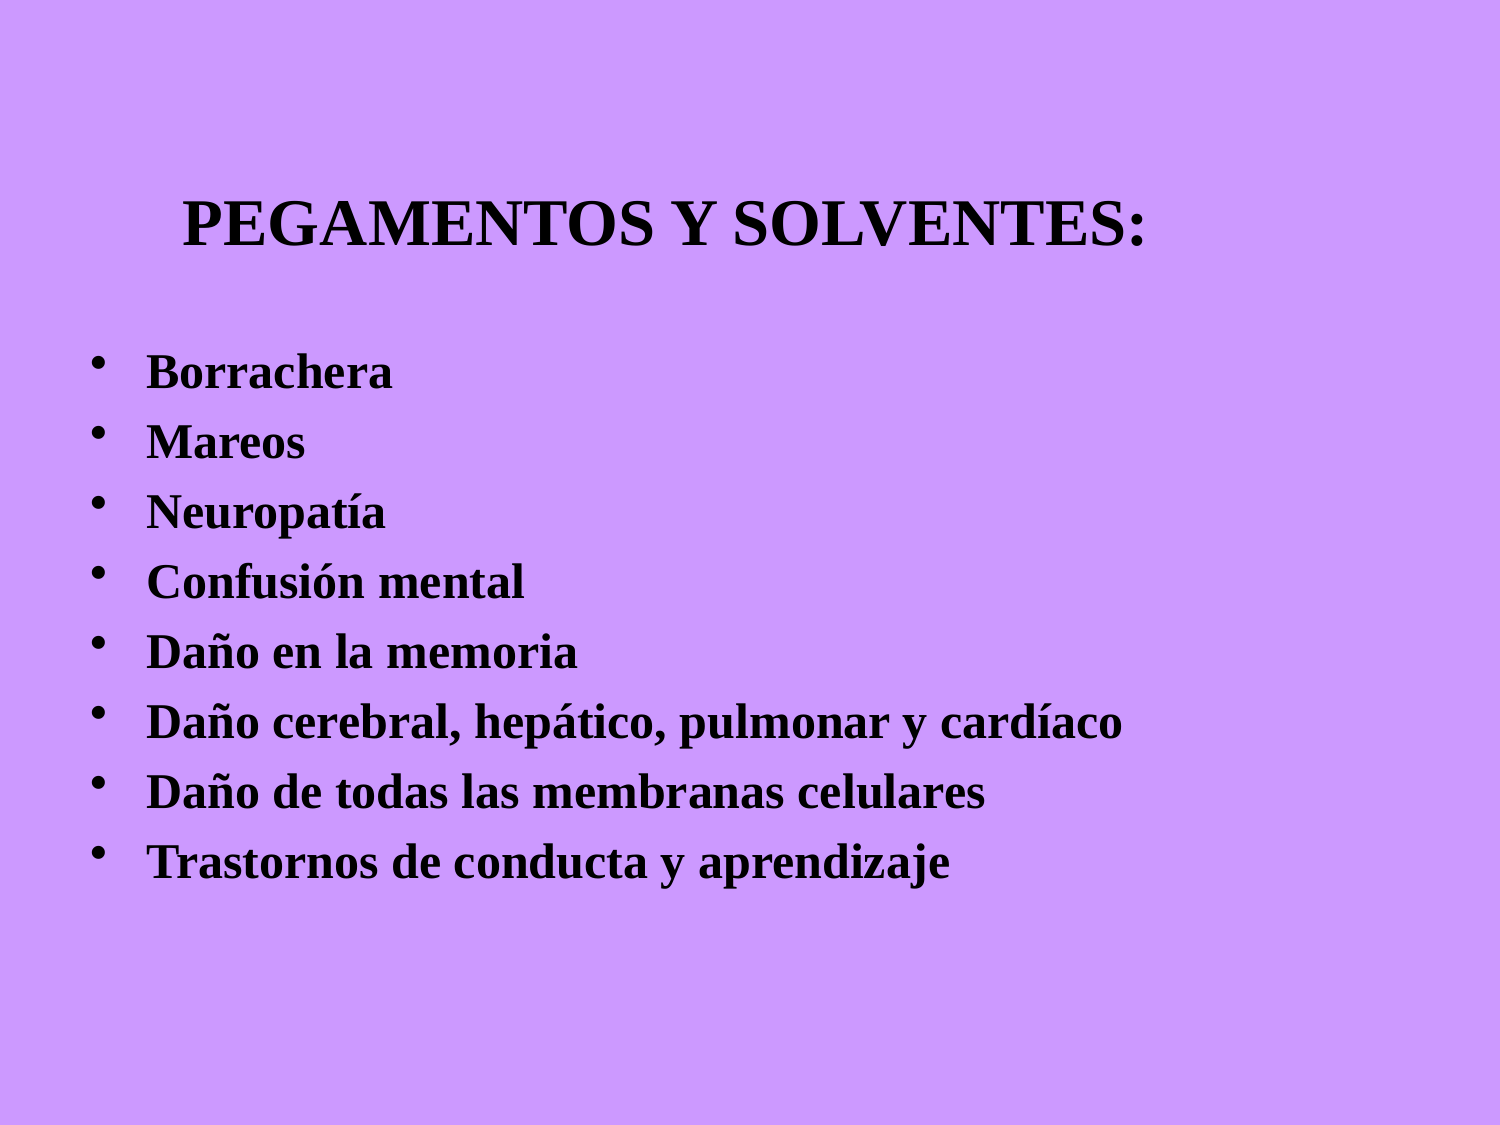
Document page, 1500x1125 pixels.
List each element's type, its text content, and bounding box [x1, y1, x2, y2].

list PEGAMENTOS Y SOLVENTES: Borrachera Mareos Neuropatía Confusión mental Daño en la memoria Daño cerebral, hepático, pulmonar y cardíaco Daño de todas las membranas celulares Trastornos de conducta y aprendizaje [75, 78, 1425, 1005]
